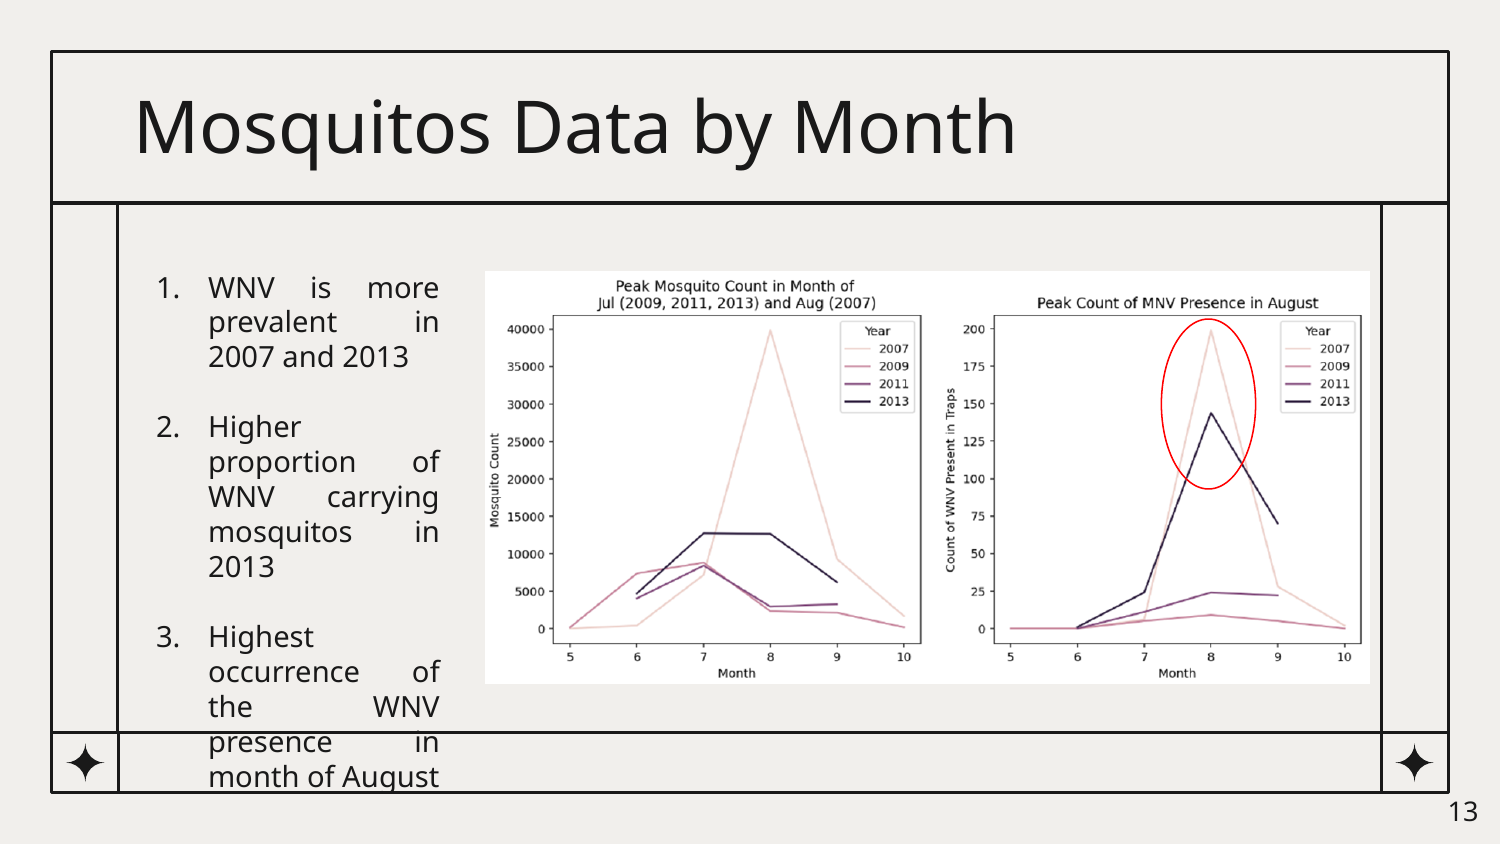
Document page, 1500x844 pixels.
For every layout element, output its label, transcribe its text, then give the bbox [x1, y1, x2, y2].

title Mosquitos Data by Month [118, 88, 1382, 160]
slide_number 13 [1403, 779, 1494, 844]
picture [485, 271, 1370, 685]
subtitle WNV is more prevalent in 2007 and 2013 Higher proportion of WNV carrying mosquitos in 2013 Highest occurrence of the WNV presence in month of August [118, 253, 455, 702]
